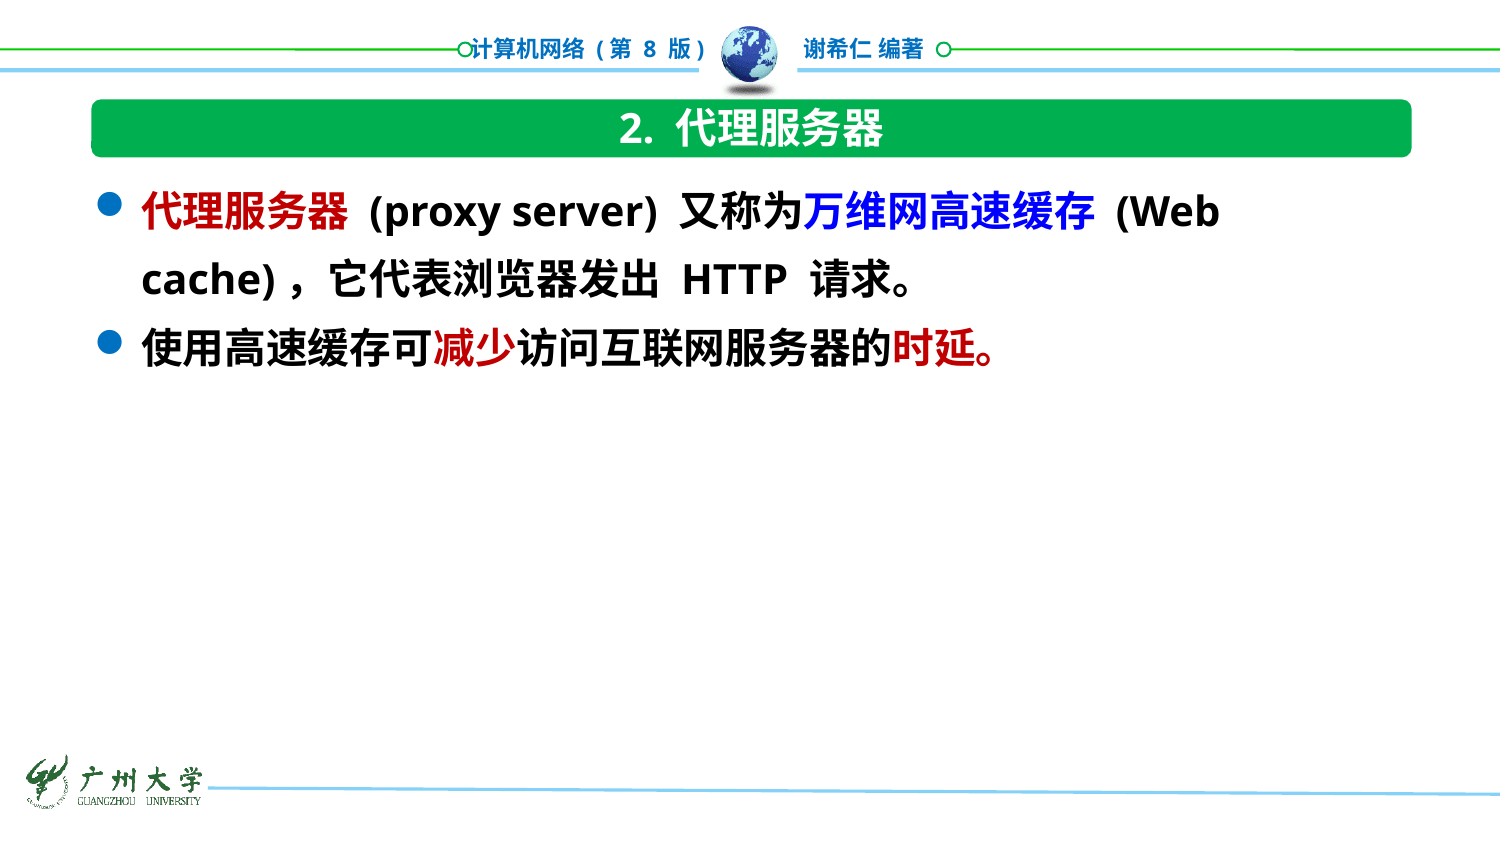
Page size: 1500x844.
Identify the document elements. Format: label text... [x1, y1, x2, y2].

text_box 代理服务器 (proxy server) 又称为万维网高速缓存 (Web cache)，它代表浏览器发出 HTTP 请求。 使用高速缓存可减少访问互联网服务器的时延。 [79, 158, 1426, 380]
picture [719, 24, 779, 93]
text_box 2. 代理服务器 [604, 93, 899, 158]
text_box [91, 99, 604, 158]
picture [26, 754, 202, 809]
text_box [899, 99, 1412, 158]
